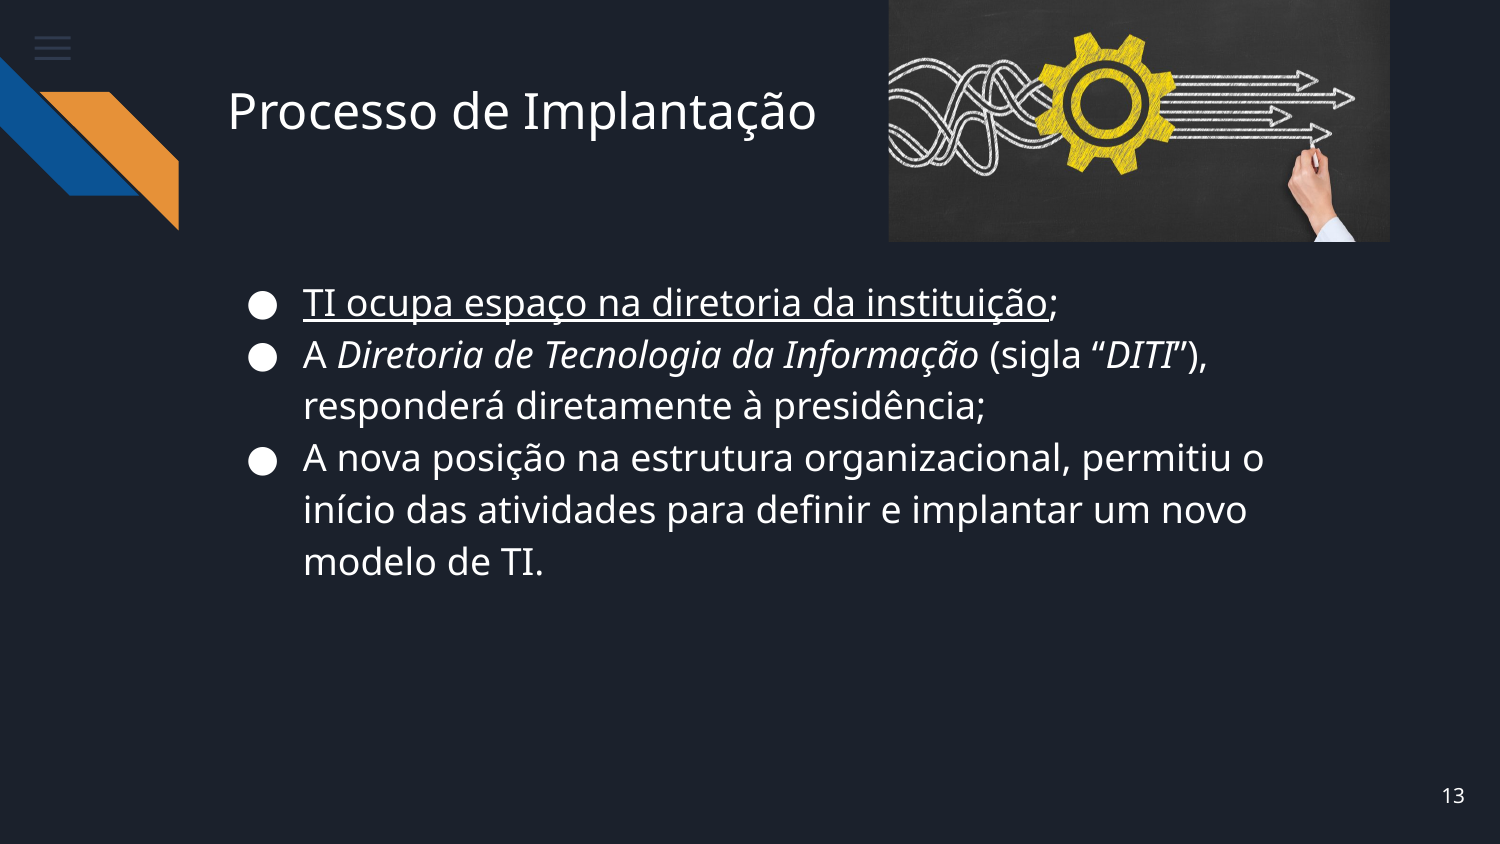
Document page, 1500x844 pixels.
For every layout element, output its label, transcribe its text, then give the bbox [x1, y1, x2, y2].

picture [888, 0, 1391, 242]
list TI ocupa espaço na diretoria da instituição; A Diretoria de Tecnologia da Informação (sigla “DITI”), responderá diretamente à presidência; A nova posição na estrutura organizacional, permitiu o início das atividades para definir e implantar um novo modelo de TI. [212, 257, 1368, 735]
title Processo de Implantação [212, 64, 883, 215]
slide_number ‹#› [1389, 764, 1480, 830]
